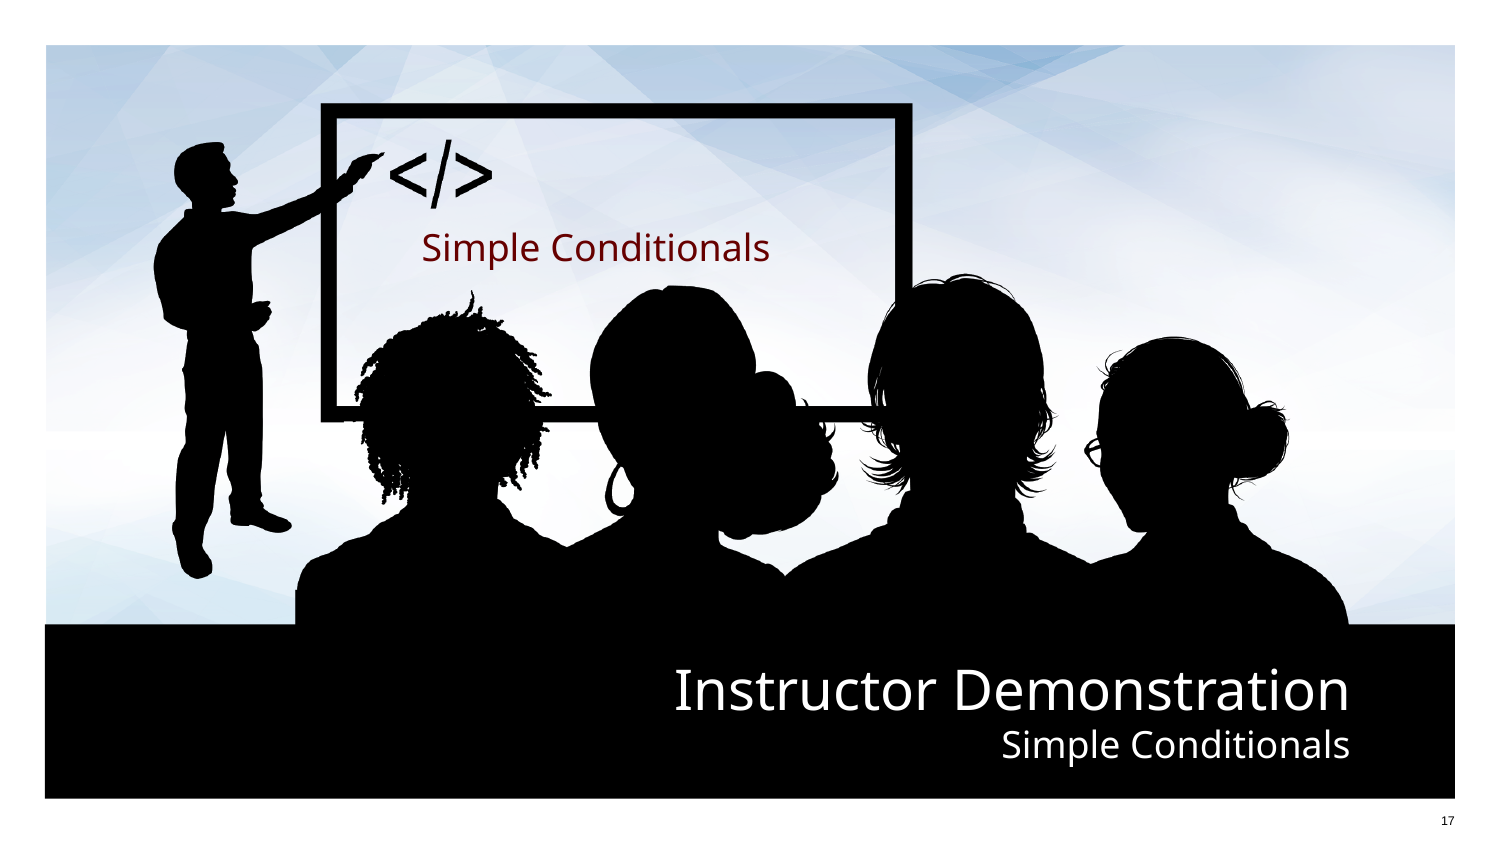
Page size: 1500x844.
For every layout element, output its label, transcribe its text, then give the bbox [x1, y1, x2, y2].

title Simple Conditionals [0, 719, 1500, 799]
text_box Simple Conditionals [406, 209, 878, 289]
slide_number 17 [1412, 813, 1455, 831]
picture [45, 0, 1468, 630]
